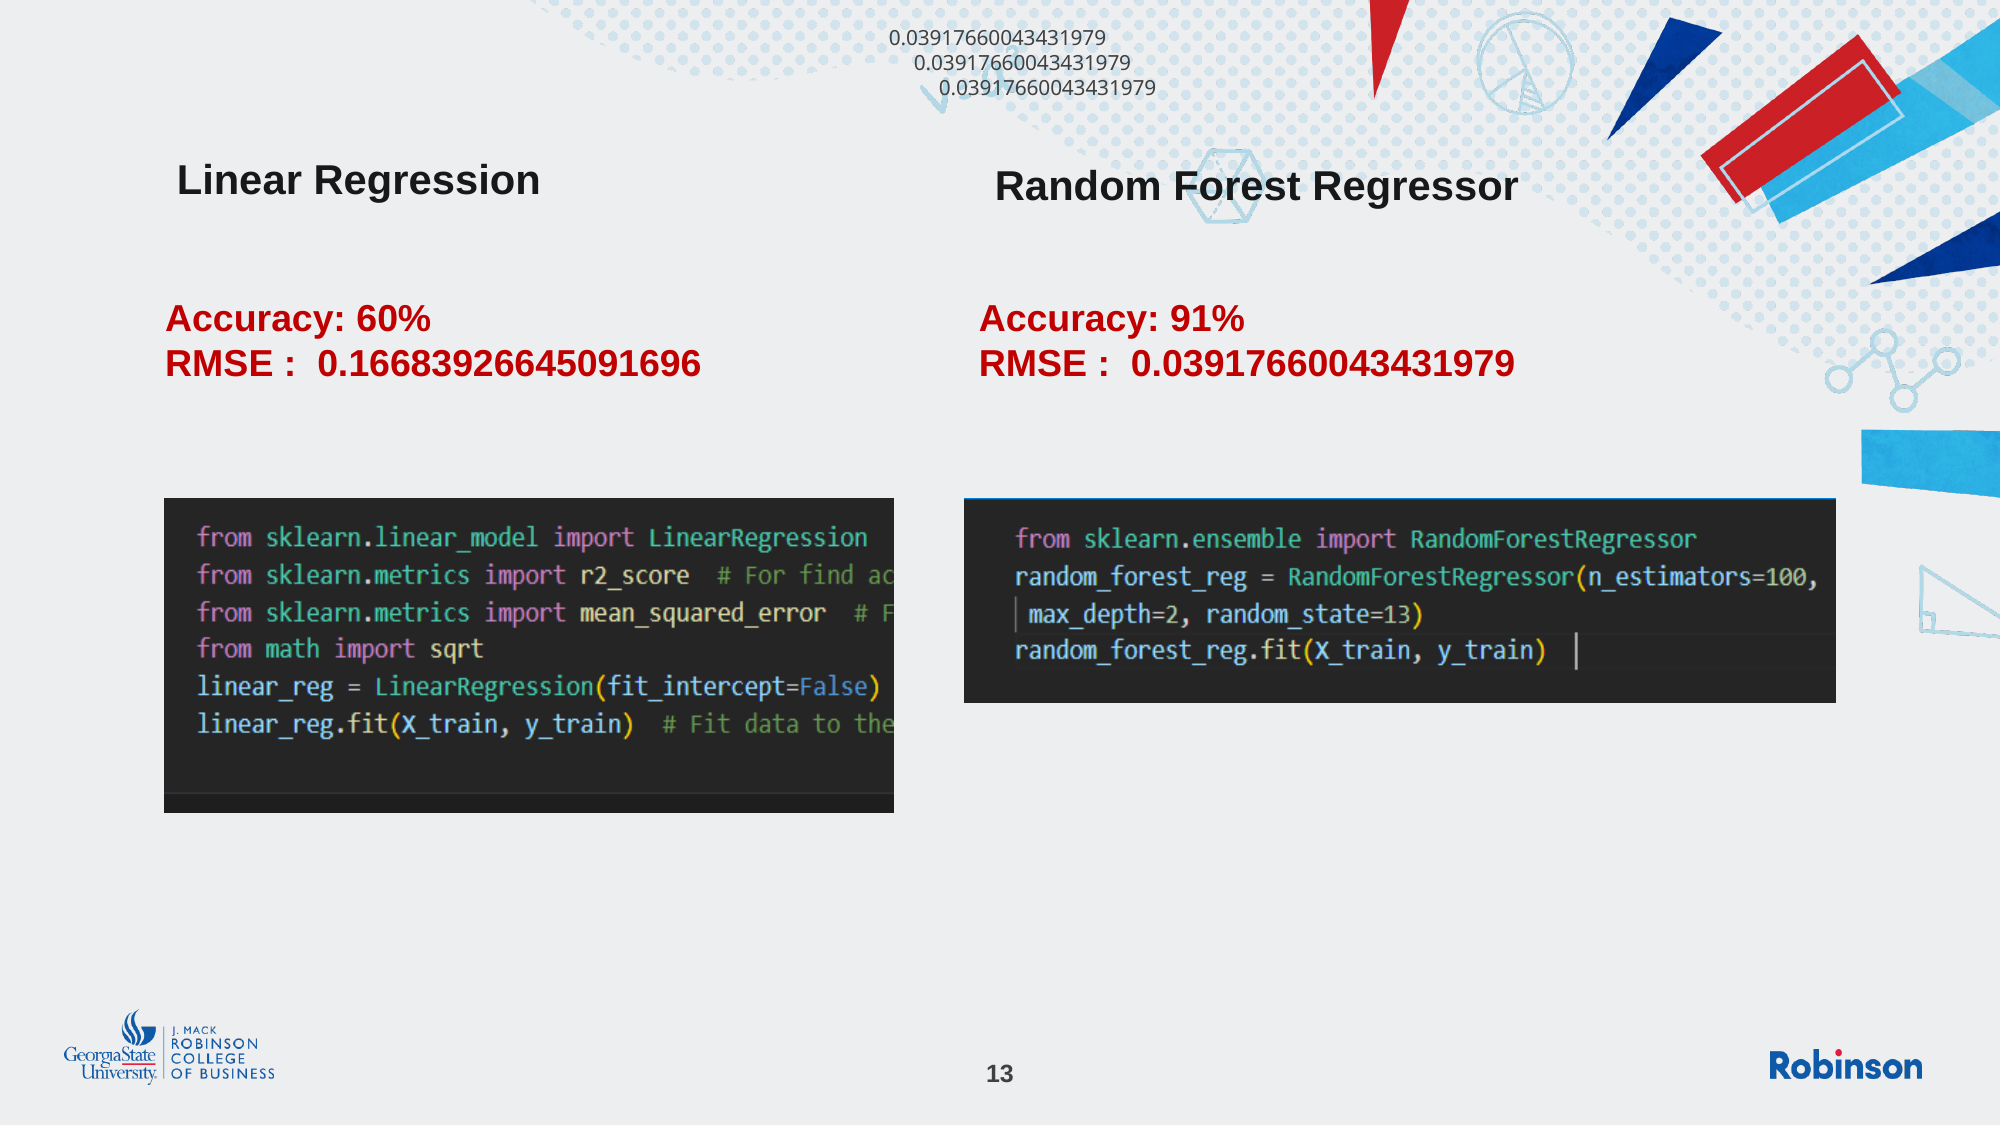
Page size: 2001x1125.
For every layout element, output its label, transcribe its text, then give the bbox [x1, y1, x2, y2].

text_box Random Forest Regressor [980, 151, 1585, 217]
text_box 0.03917660043431979 [898, 42, 1151, 83]
text_box 0.03917660043431979 [924, 67, 1176, 108]
text_box Accuracy: 91% RMSE : 0.03917660043431979 [964, 286, 1794, 392]
text_box 0.03917660043431979 [874, 17, 1126, 58]
slide_number 13 [774, 1042, 1225, 1103]
text_box Accuracy: 60% RMSE : 0.16683926645091696 [150, 286, 964, 392]
text_box Linear Regression [162, 145, 692, 210]
picture [0, 0, 2000, 1125]
